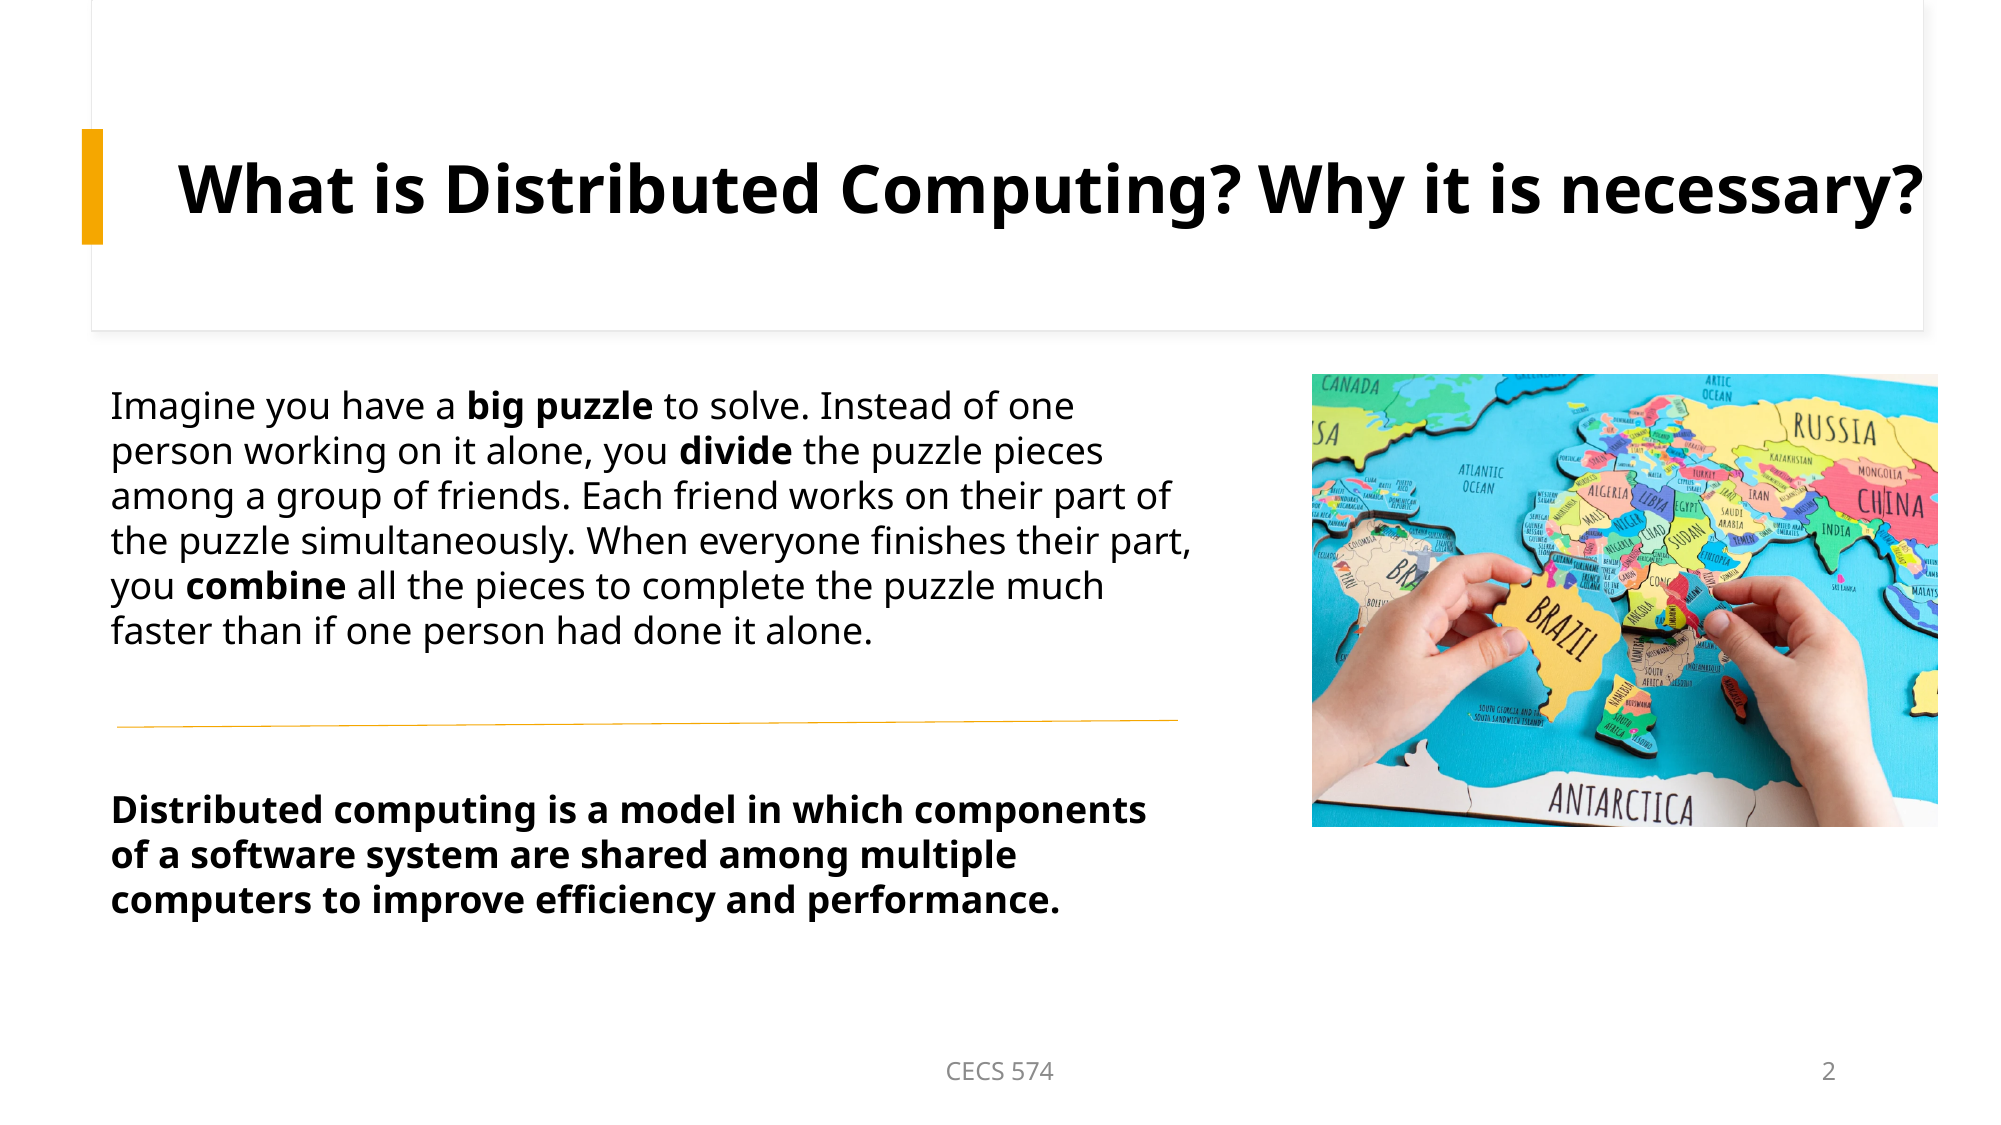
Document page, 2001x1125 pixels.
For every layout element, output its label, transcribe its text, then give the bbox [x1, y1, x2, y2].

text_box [117, 720, 1178, 728]
picture [1311, 374, 1938, 828]
text_box Imagine you have a big puzzle to solve. Instead of one person working on it alone, you divide the puzzle pieces among a group of friends. Each friend works on their part of the puzzle simultaneously. When everyone finishes their part, you combine all the pieces to complete the puzzle much faster than if one person had done it alone. [95, 374, 1214, 660]
footer CECS 574 [662, 1042, 1338, 1103]
title What is Distributed Computing? Why it is necessary? [163, 74, 1959, 311]
text_box Distributed computing is a model in which components of a software system are shared among multiple computers to improve efficiency and performance. [95, 778, 1180, 929]
slide_number 2 [1401, 1042, 1851, 1103]
